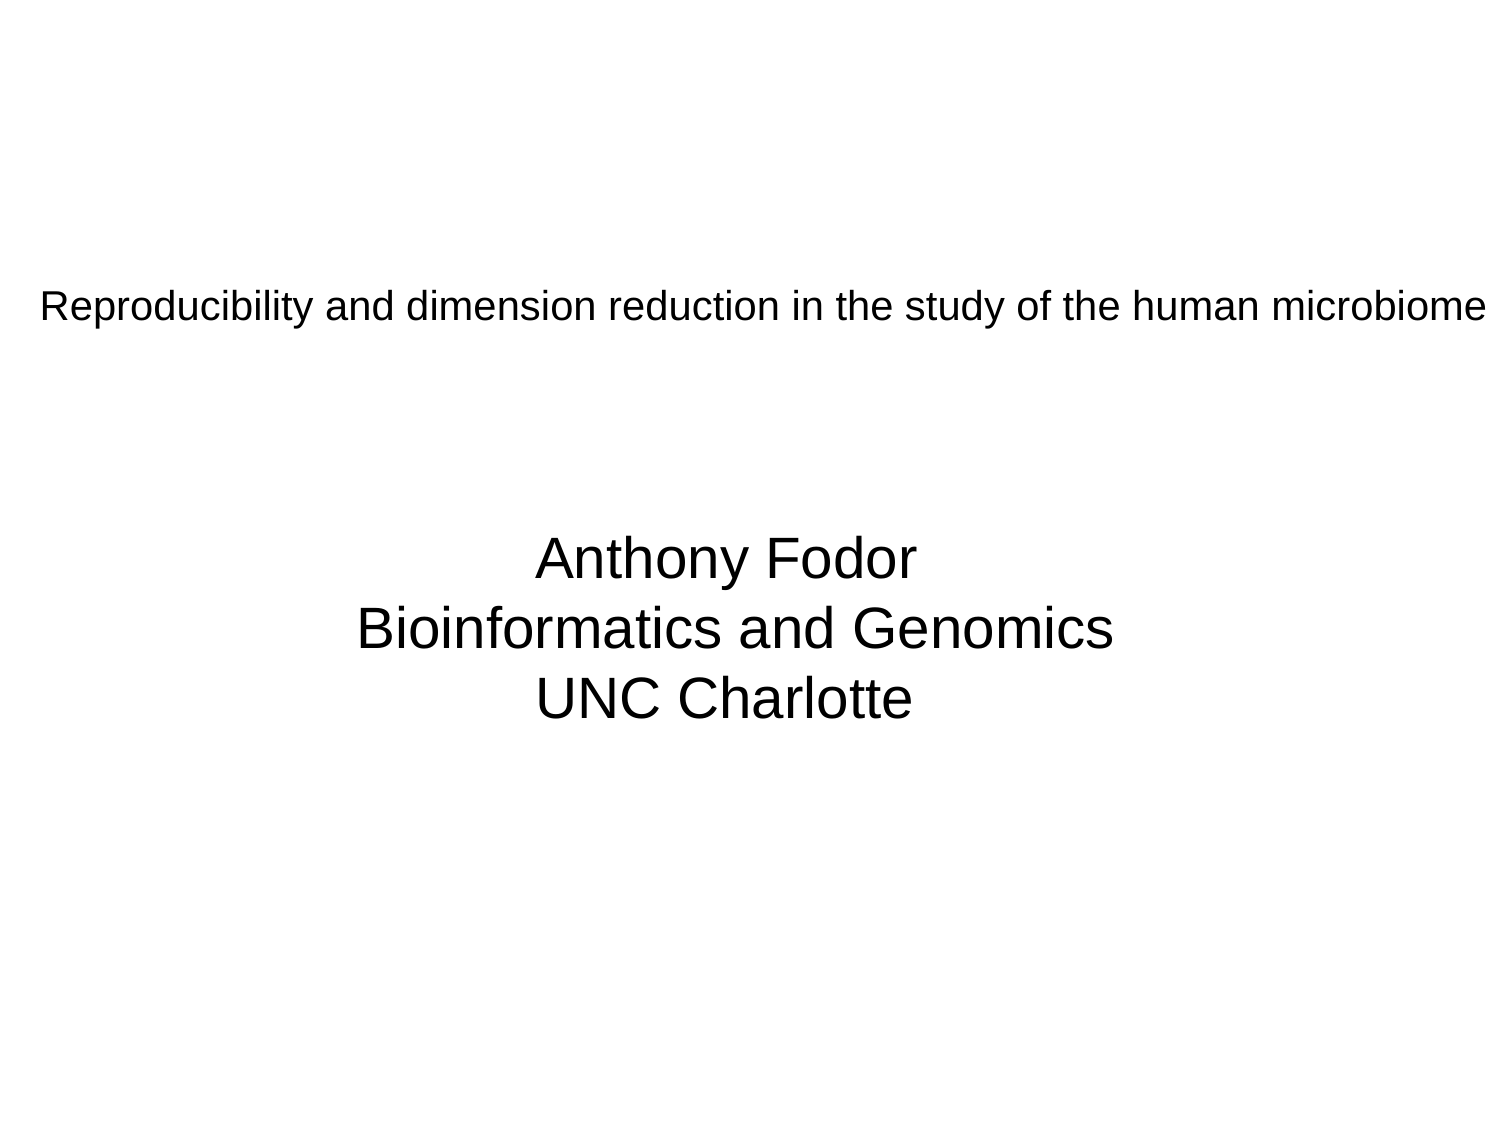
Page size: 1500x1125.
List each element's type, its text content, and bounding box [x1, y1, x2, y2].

text_box Anthony Fodor Bioinformatics and Genomics UNC Charlotte [341, 512, 1131, 738]
text_box Reproducibility and dimension reduction in the study of the human microbiome [24, 221, 1500, 337]
